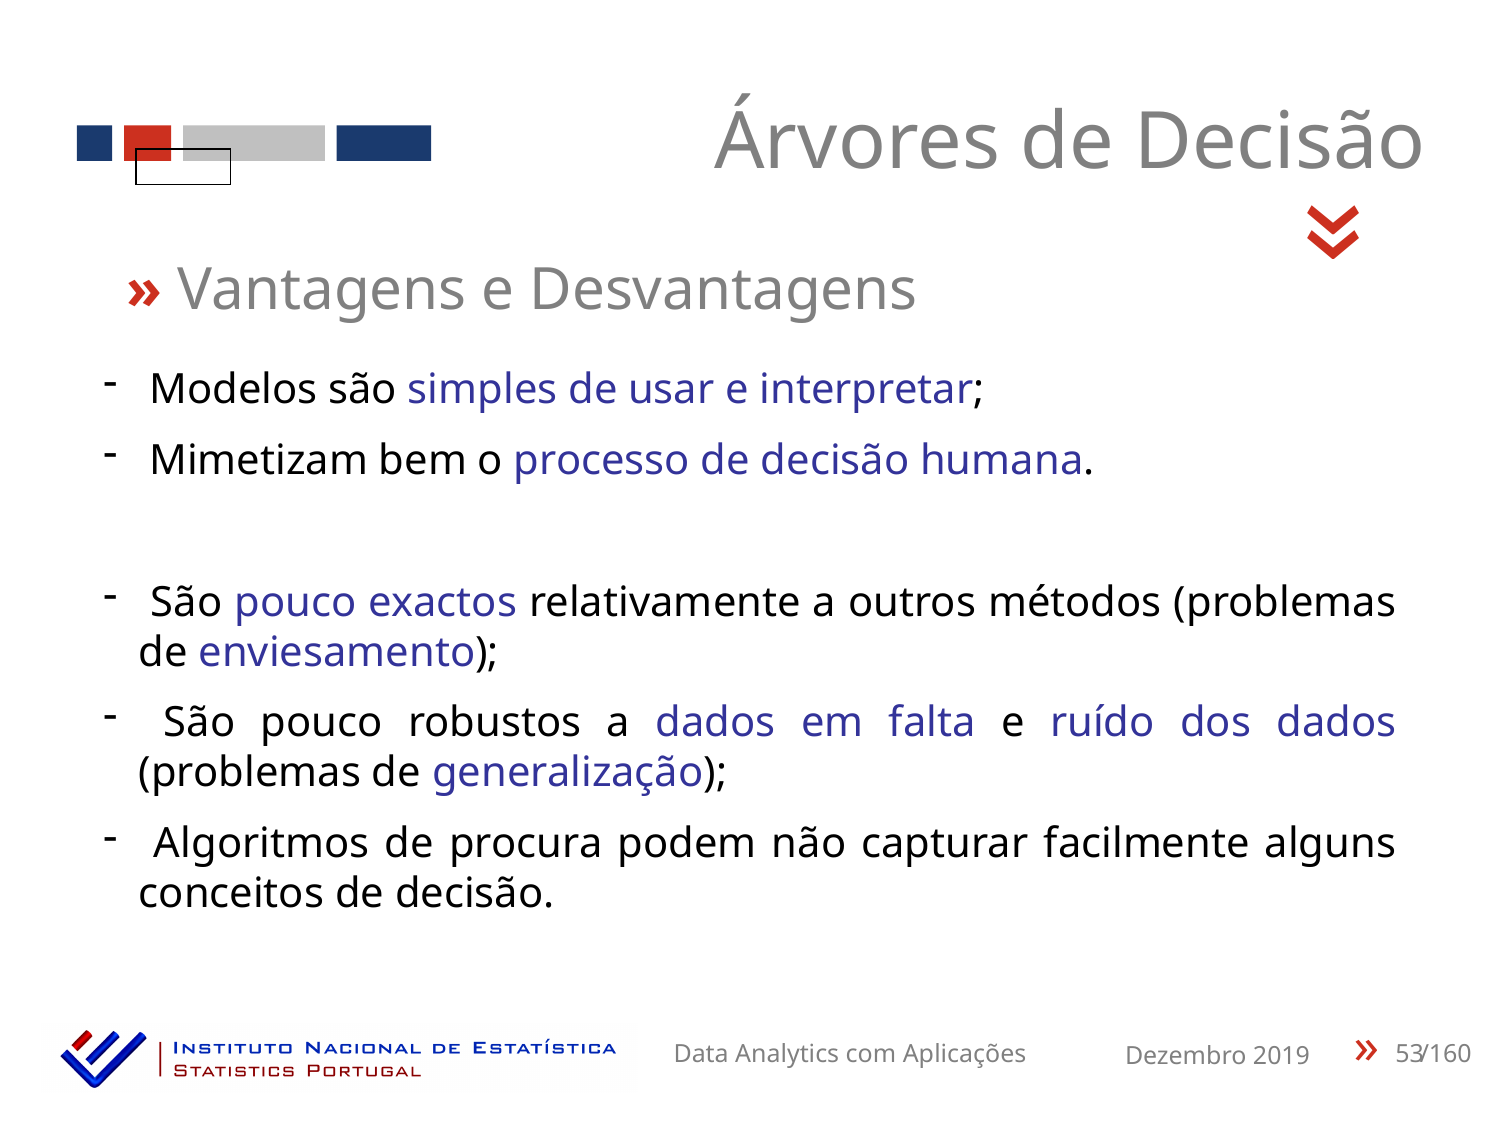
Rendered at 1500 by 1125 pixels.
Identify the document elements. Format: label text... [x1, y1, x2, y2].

picture [41, 1023, 638, 1093]
text_box 53 [1380, 1029, 1447, 1075]
text_box » Vantagens e Desvantagens [111, 243, 1376, 329]
text_box « [1234, 207, 1400, 280]
text_box Árvores de Decisão [478, 66, 1441, 207]
text_box Modelos são simples de usar e interpretar; Mimetizam bem o processo de decisão humana. São pouco exactos relativamente a outros métodos (problemas de enviesamento); São pouco robustos a dados em falta e ruído dos dados (problemas de generalização); Algoritmos de procura podem não capturar facilmente alguns conceitos de decisão. [88, 354, 1412, 924]
